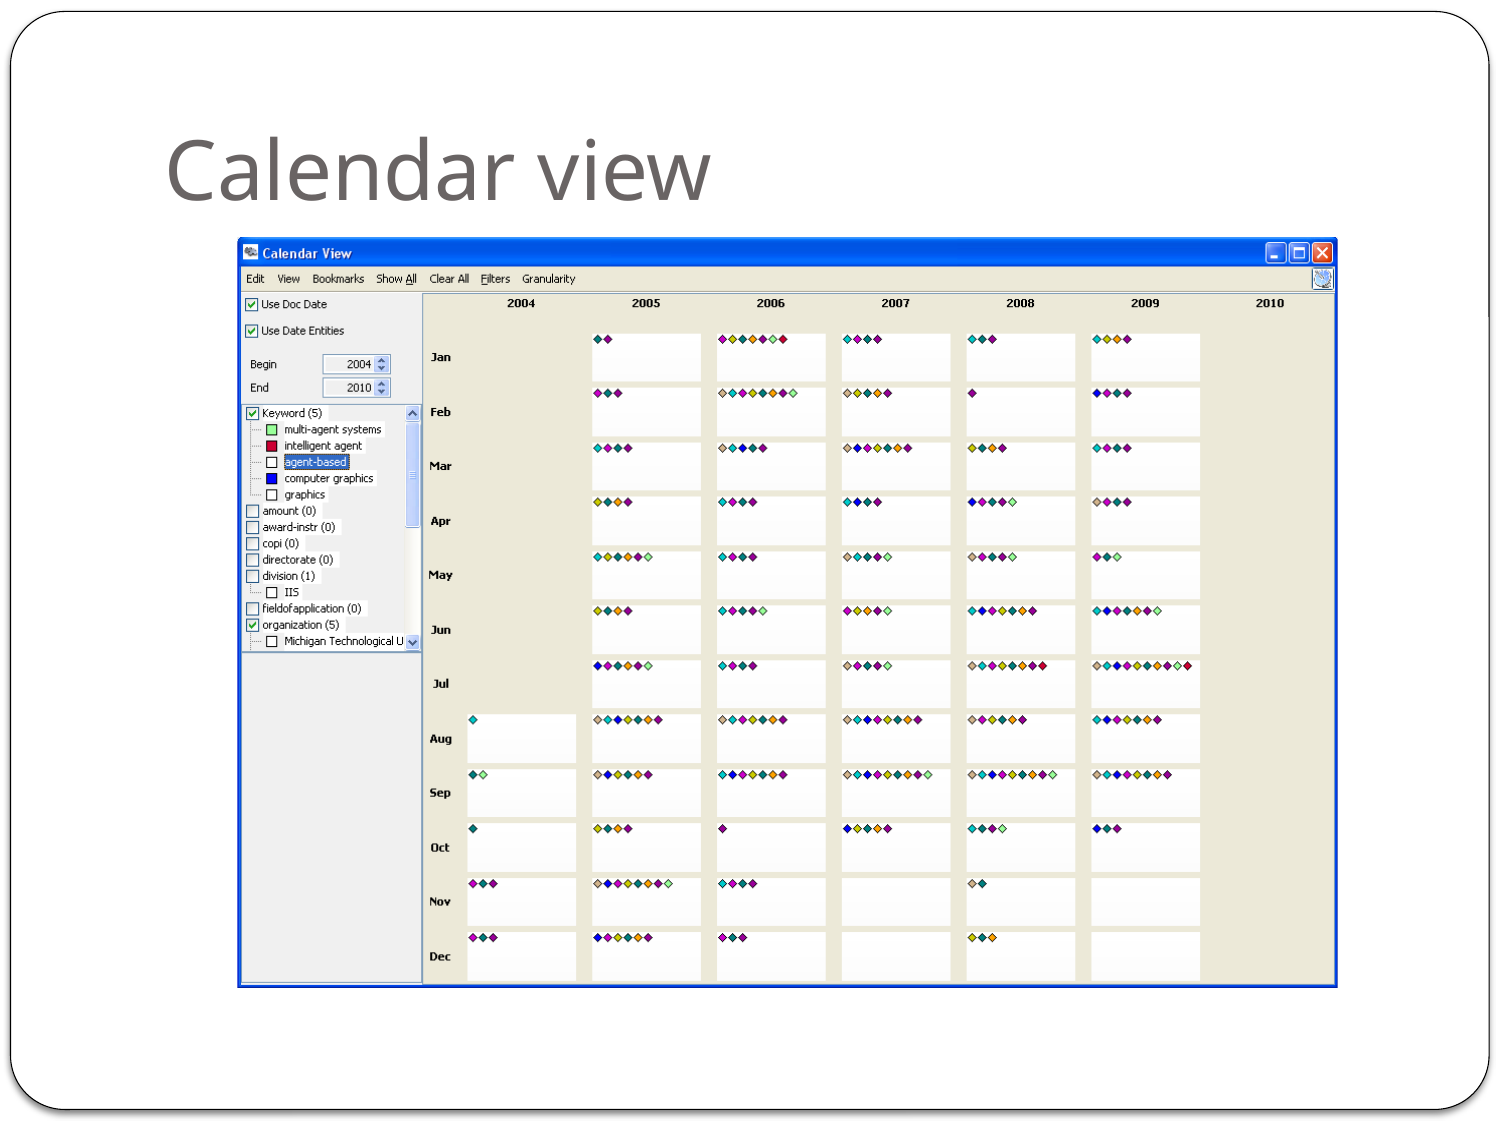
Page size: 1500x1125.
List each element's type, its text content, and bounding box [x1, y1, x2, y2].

title Calendar view [150, 45, 1425, 233]
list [237, 237, 1338, 988]
